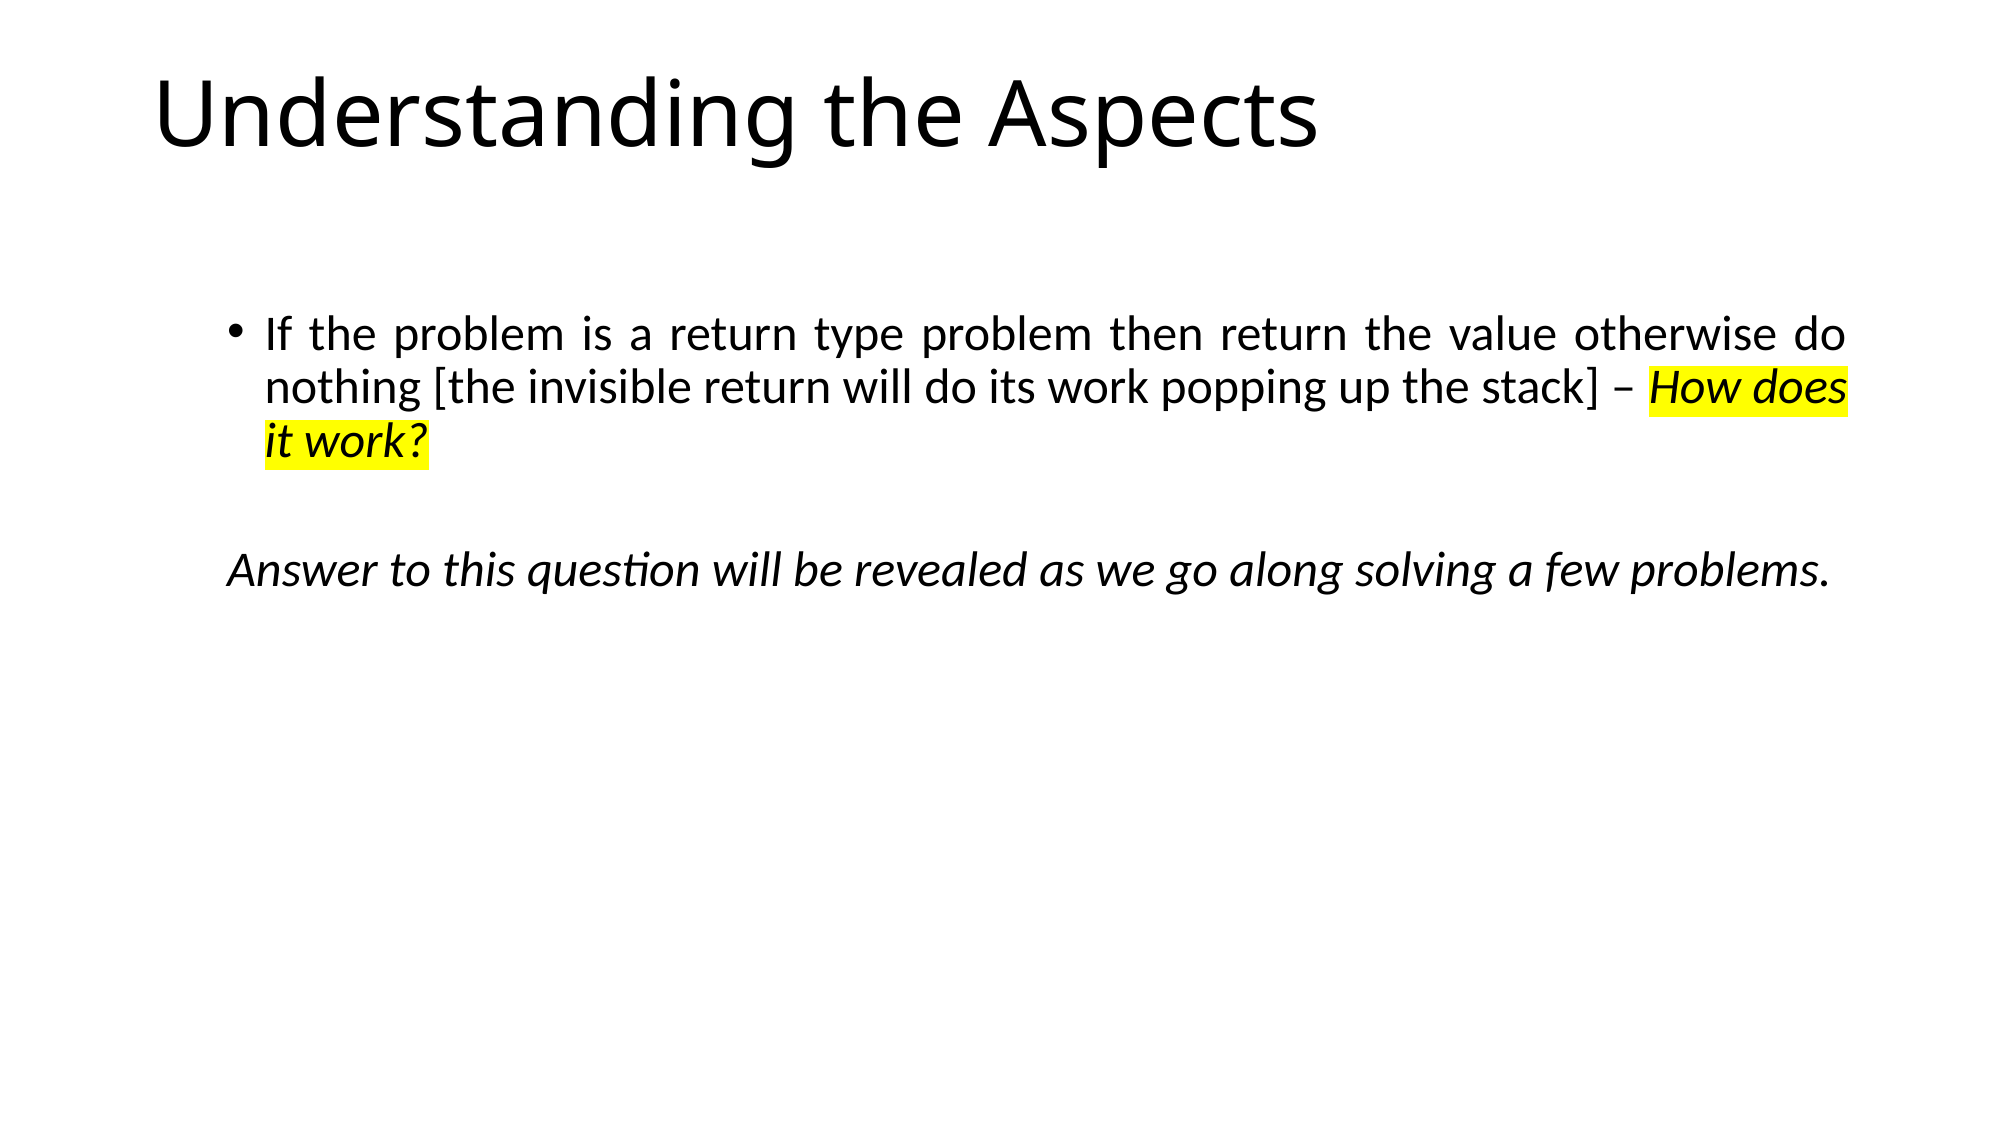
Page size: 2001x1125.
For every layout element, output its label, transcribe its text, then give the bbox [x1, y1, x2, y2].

text_box Understanding the Aspects [137, 59, 1863, 278]
text_box If the problem is a return type problem then return the value otherwise do nothing [the invisible return will do its work popping up the stack] – How does it work? Answer to this question will be revealed as we go along solving a few problems. [137, 299, 1863, 677]
